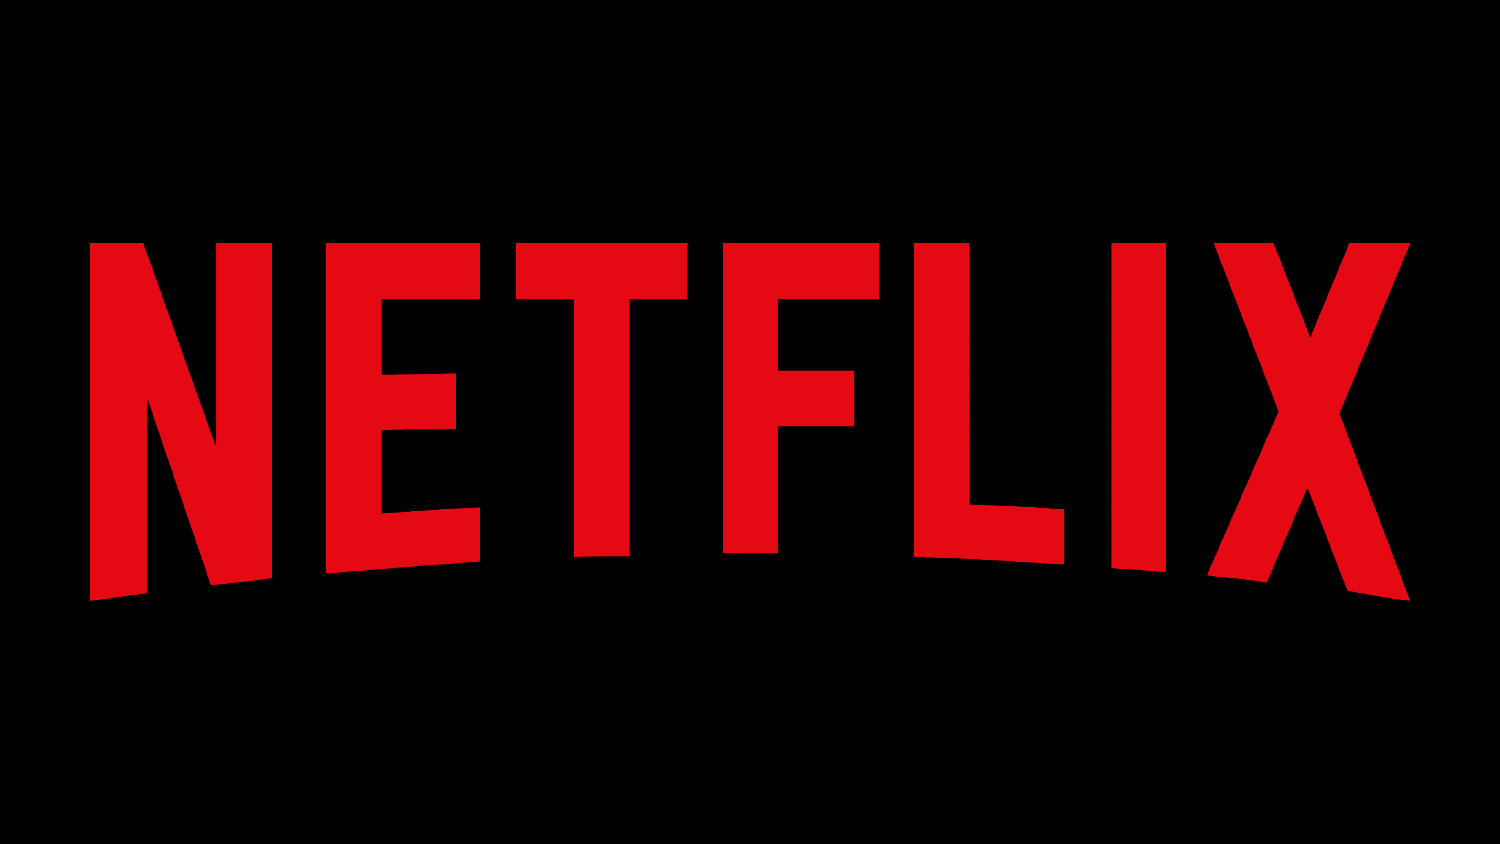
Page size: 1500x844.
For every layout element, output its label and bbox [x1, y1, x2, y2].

picture [87, 243, 1413, 601]
